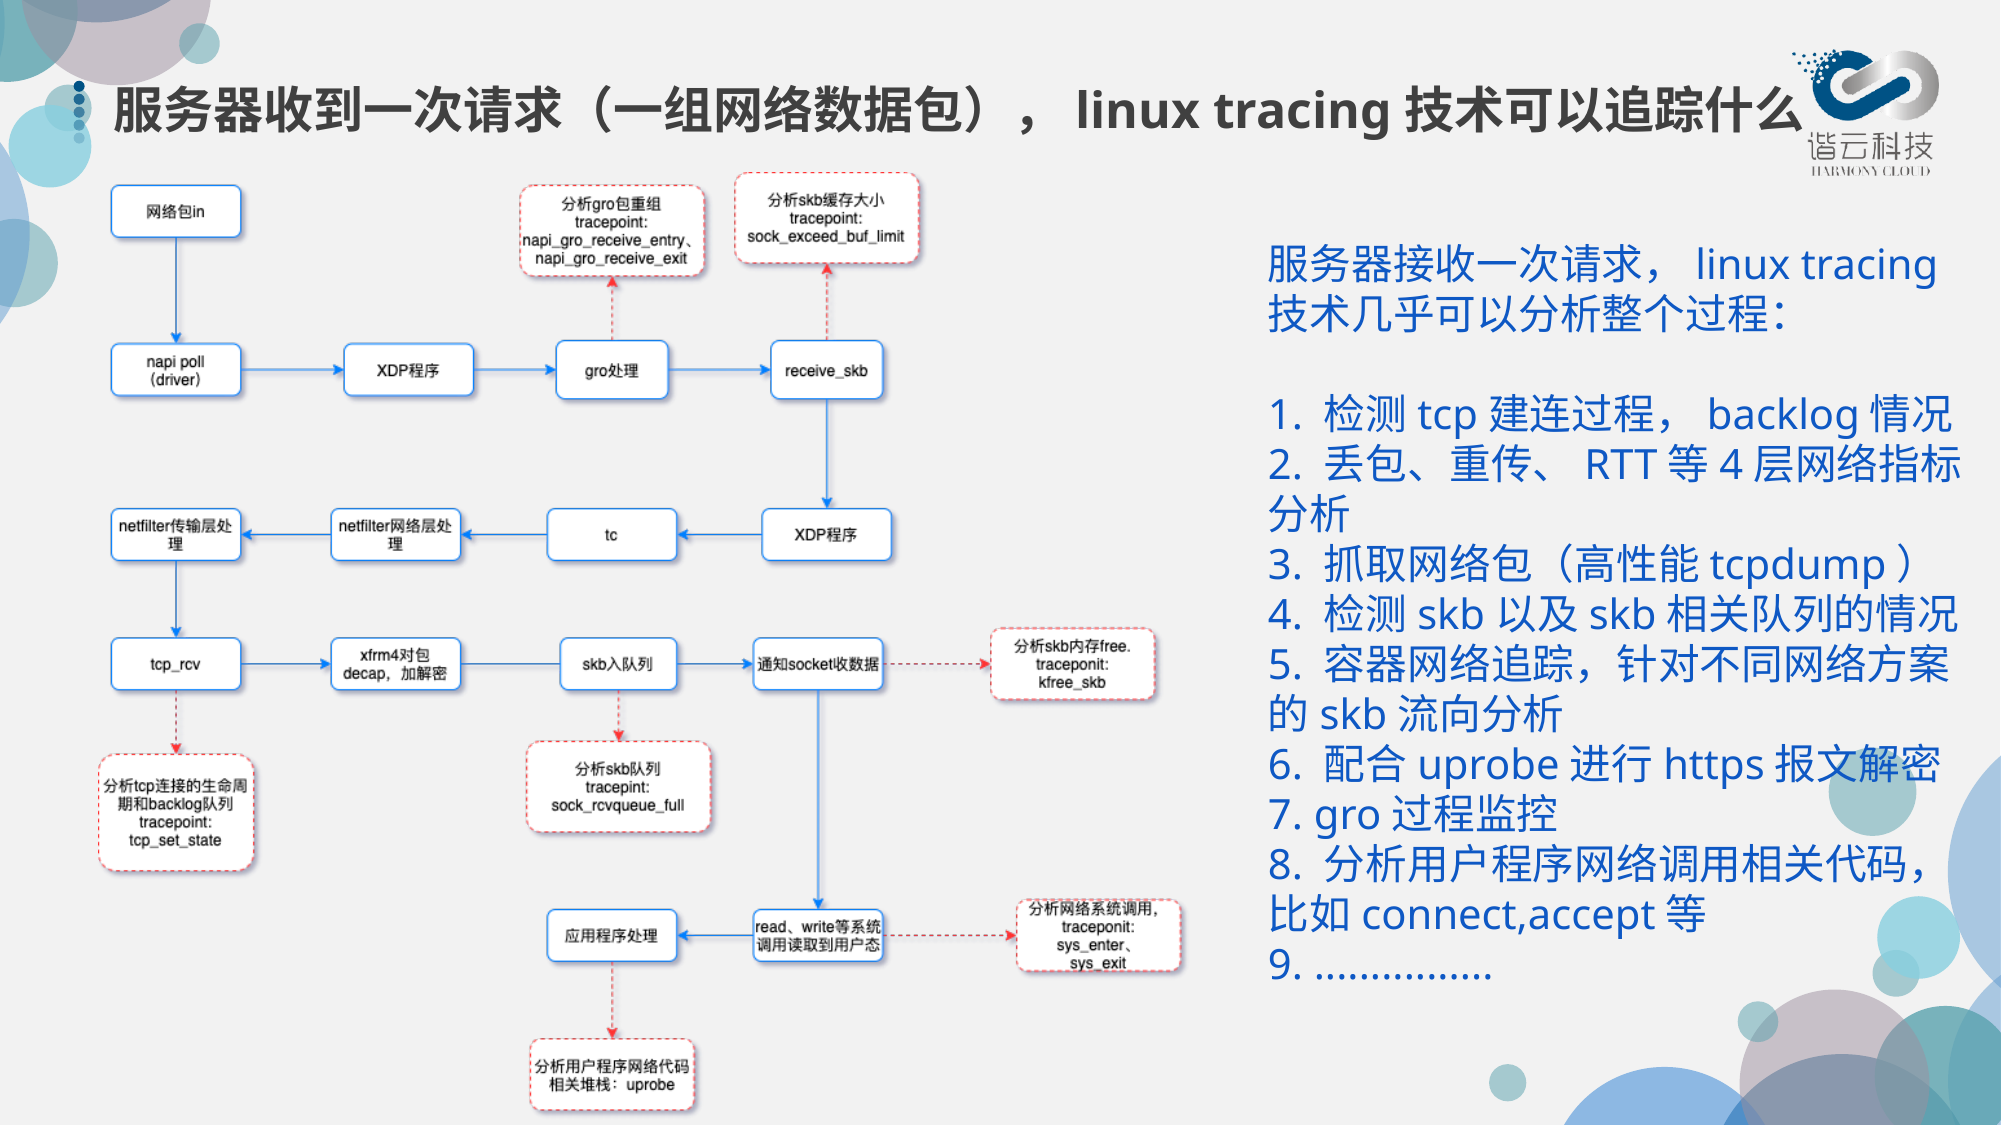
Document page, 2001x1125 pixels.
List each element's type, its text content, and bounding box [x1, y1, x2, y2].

text_box 服务器接收一次请求，linux tracing技术几乎可以分析整个过程： 1. 检测tcp建连过程，backlog情况 2. 丢包、重传、RTT等4层网络指标分析 3. 抓取网络包（高性能tcpdump） 4. 检测skb以及skb相关队列的情况 5. 容器网络追踪，针对不同网络方案的skb流向分析 6. 配合uprobe进行https报文解密 7. gro过程监控 8. 分析用户程序网络调用相关代码，比如connect,accept等 9. ................ [1253, 230, 2000, 996]
picture [1792, 49, 1939, 176]
picture [98, 172, 1196, 1125]
title 服务器收到一次请求（一组网络数据包），linux tracing技术可以追踪什么 [98, 77, 1838, 147]
